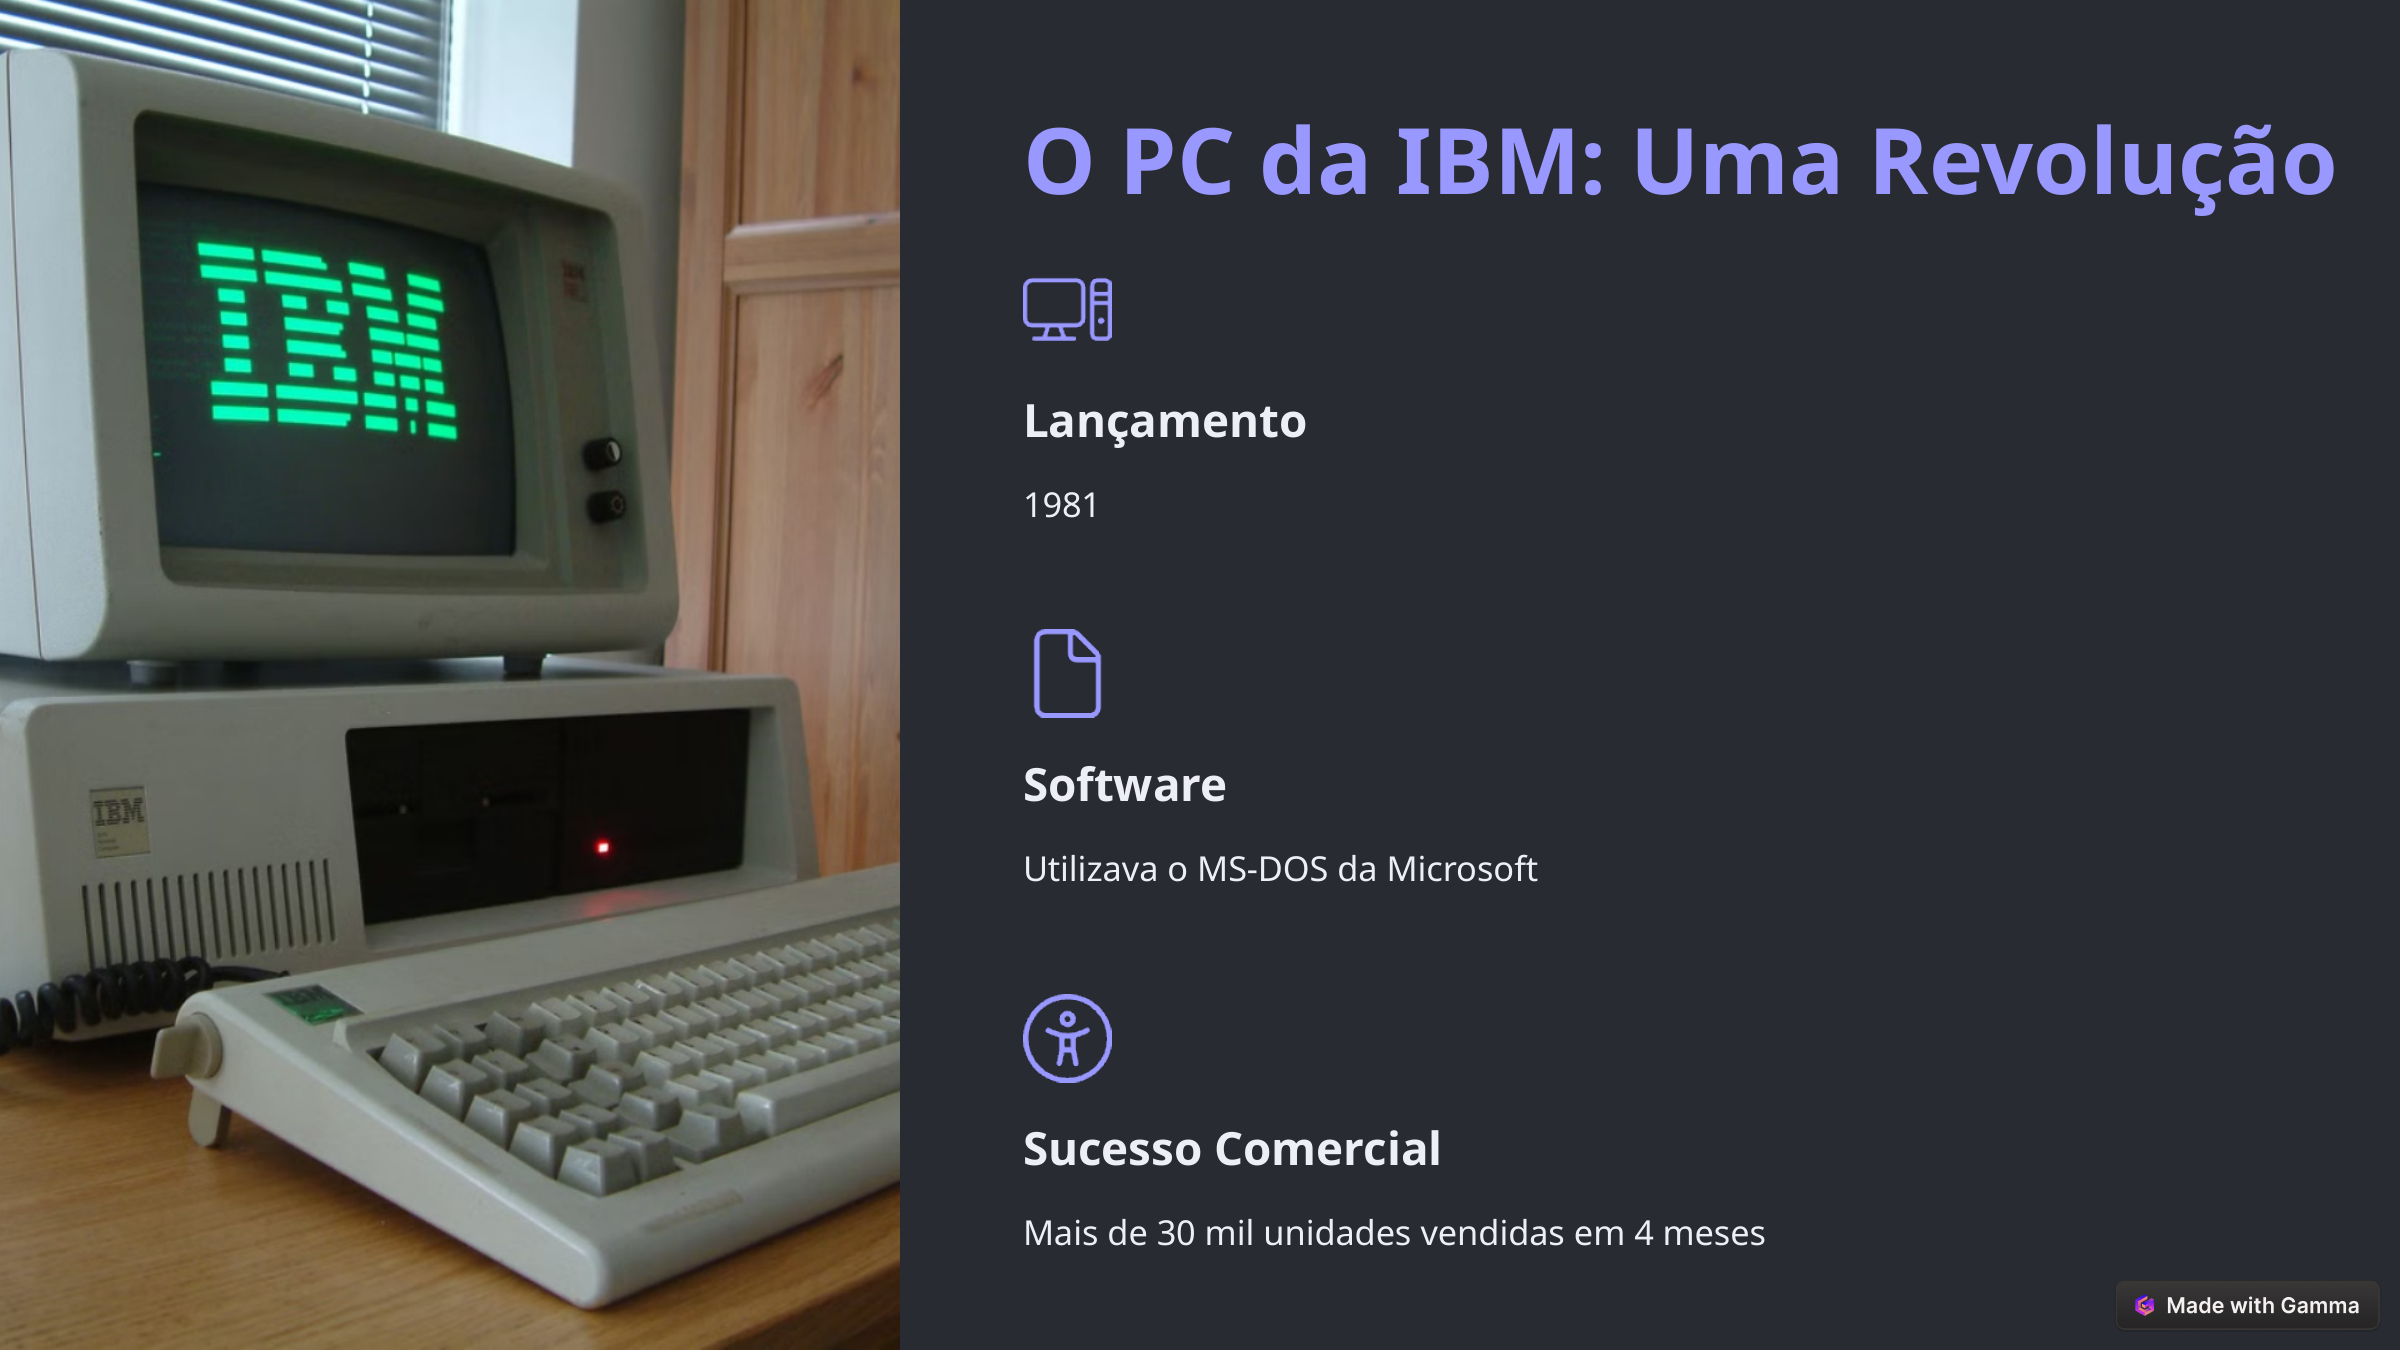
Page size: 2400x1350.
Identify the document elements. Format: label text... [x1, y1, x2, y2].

picture [1023, 994, 1112, 1083]
text_box Mais de 30 mil unidades vendidas em 4 meses [1023, 1196, 2277, 1253]
picture [2106, 1271, 2389, 1339]
picture [1023, 265, 1112, 354]
text_box Utilizava o MS-DOS da Microsoft [1023, 832, 2277, 889]
text_box O PC da IBM: Uma Revolução [1023, 97, 2177, 213]
text_box Software [1023, 753, 1487, 812]
text_box Lançamento [1023, 388, 1487, 447]
picture [1023, 629, 1112, 719]
text_box 1981 [1023, 468, 2277, 525]
text_box Sucesso Comercial [1023, 1117, 1487, 1176]
picture [0, 0, 900, 1350]
